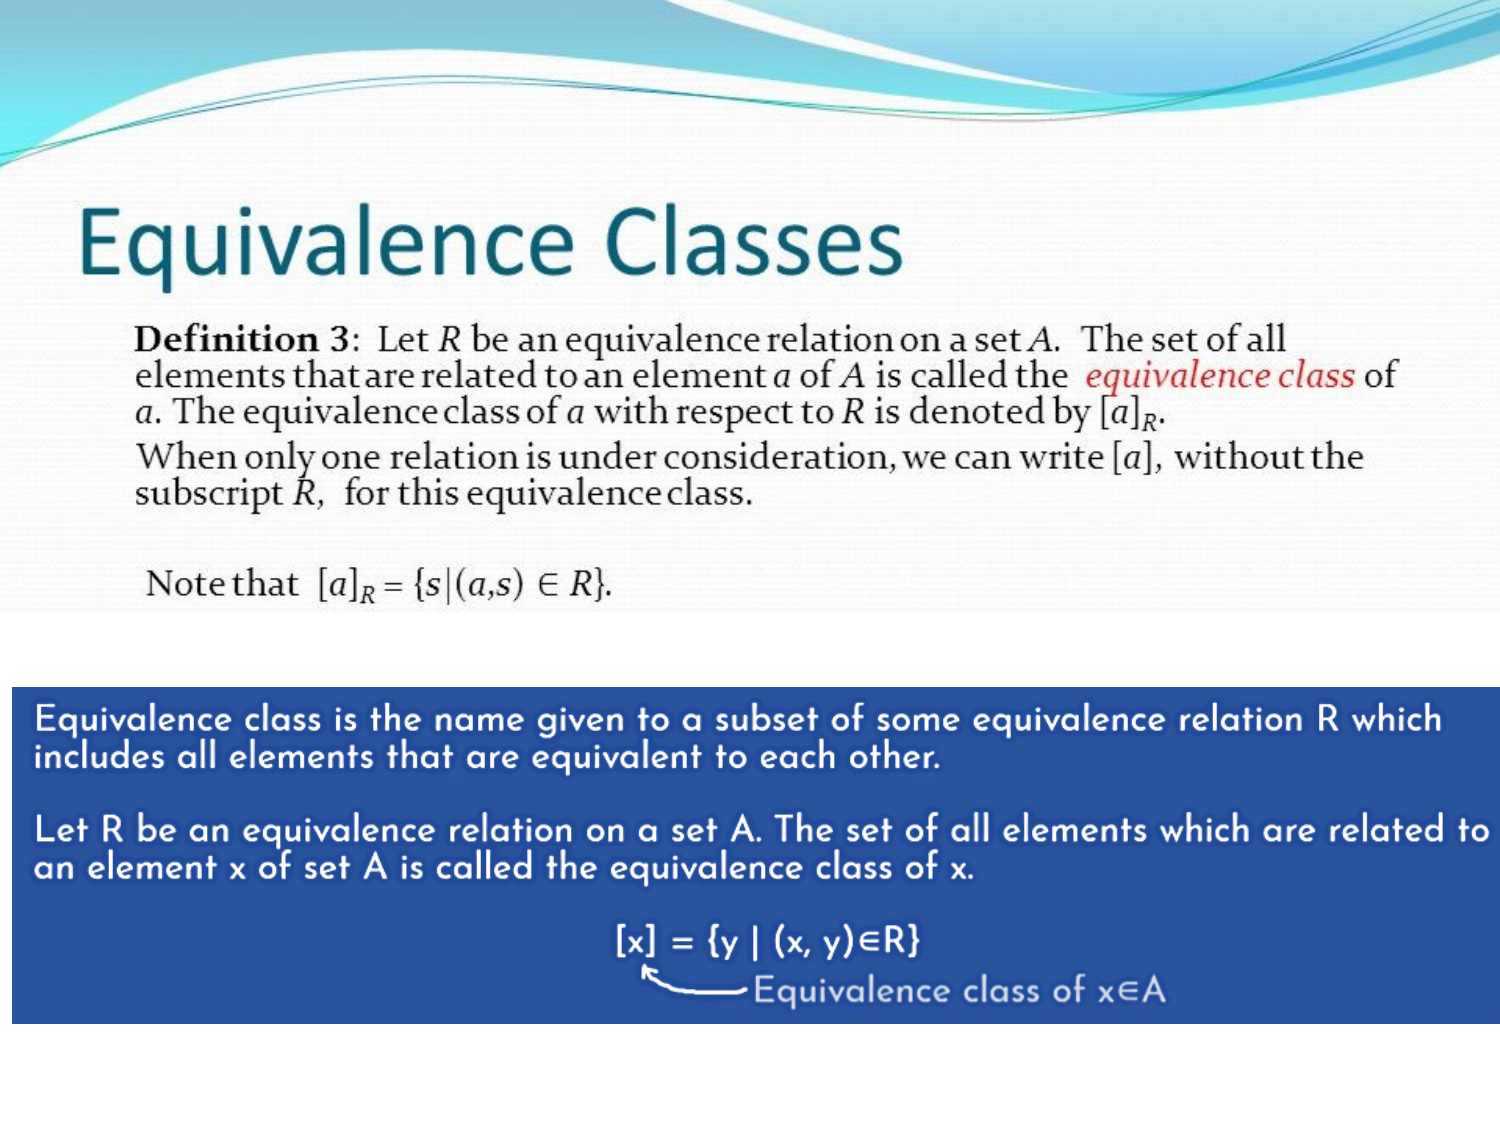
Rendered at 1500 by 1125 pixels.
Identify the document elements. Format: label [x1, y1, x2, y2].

picture [12, 687, 1500, 1024]
text_box [0, 0, 1500, 613]
